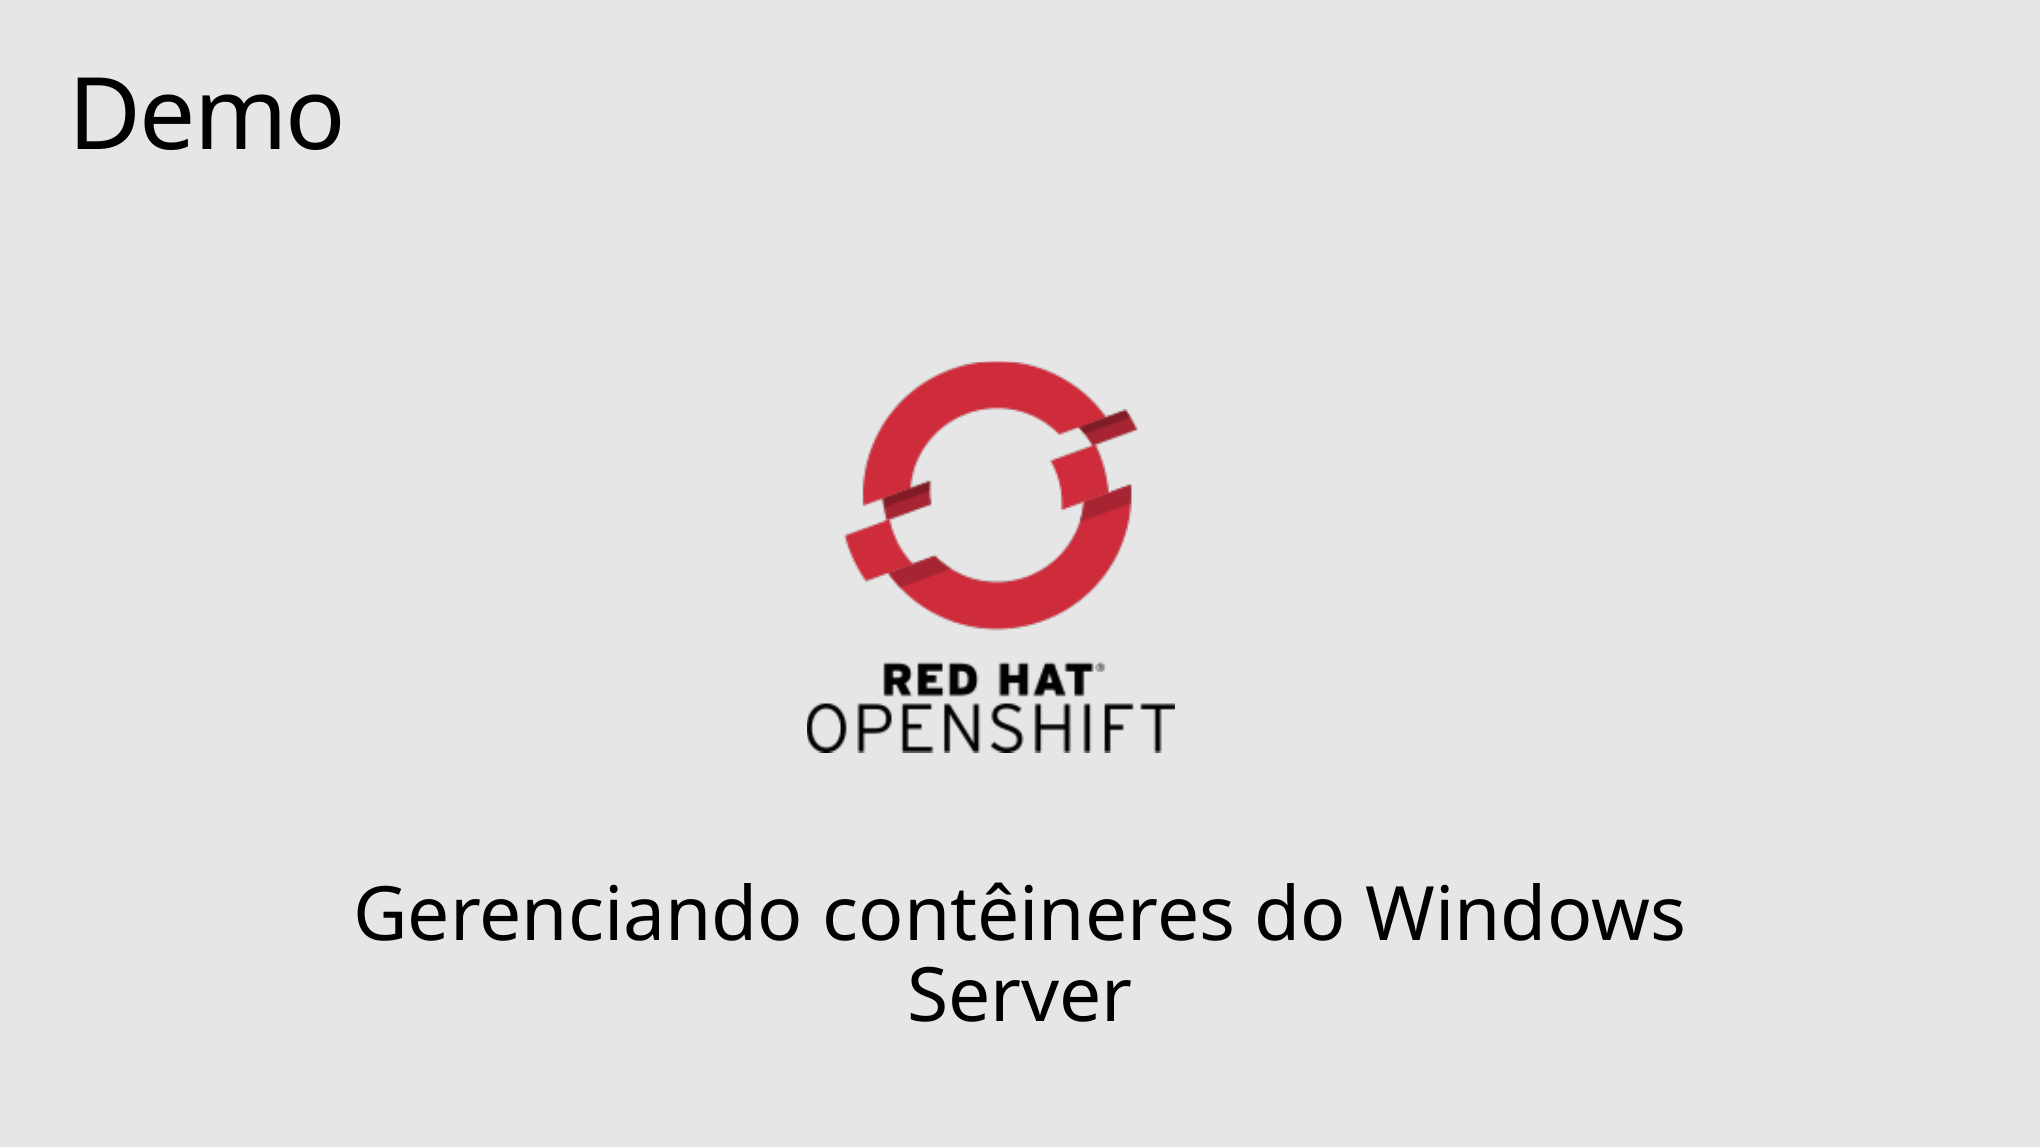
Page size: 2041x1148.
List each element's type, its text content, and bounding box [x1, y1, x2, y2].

list Gerenciando contêineres do Windows Server [307, 861, 1733, 974]
picture [807, 360, 1175, 753]
title Demo [45, 48, 1996, 199]
